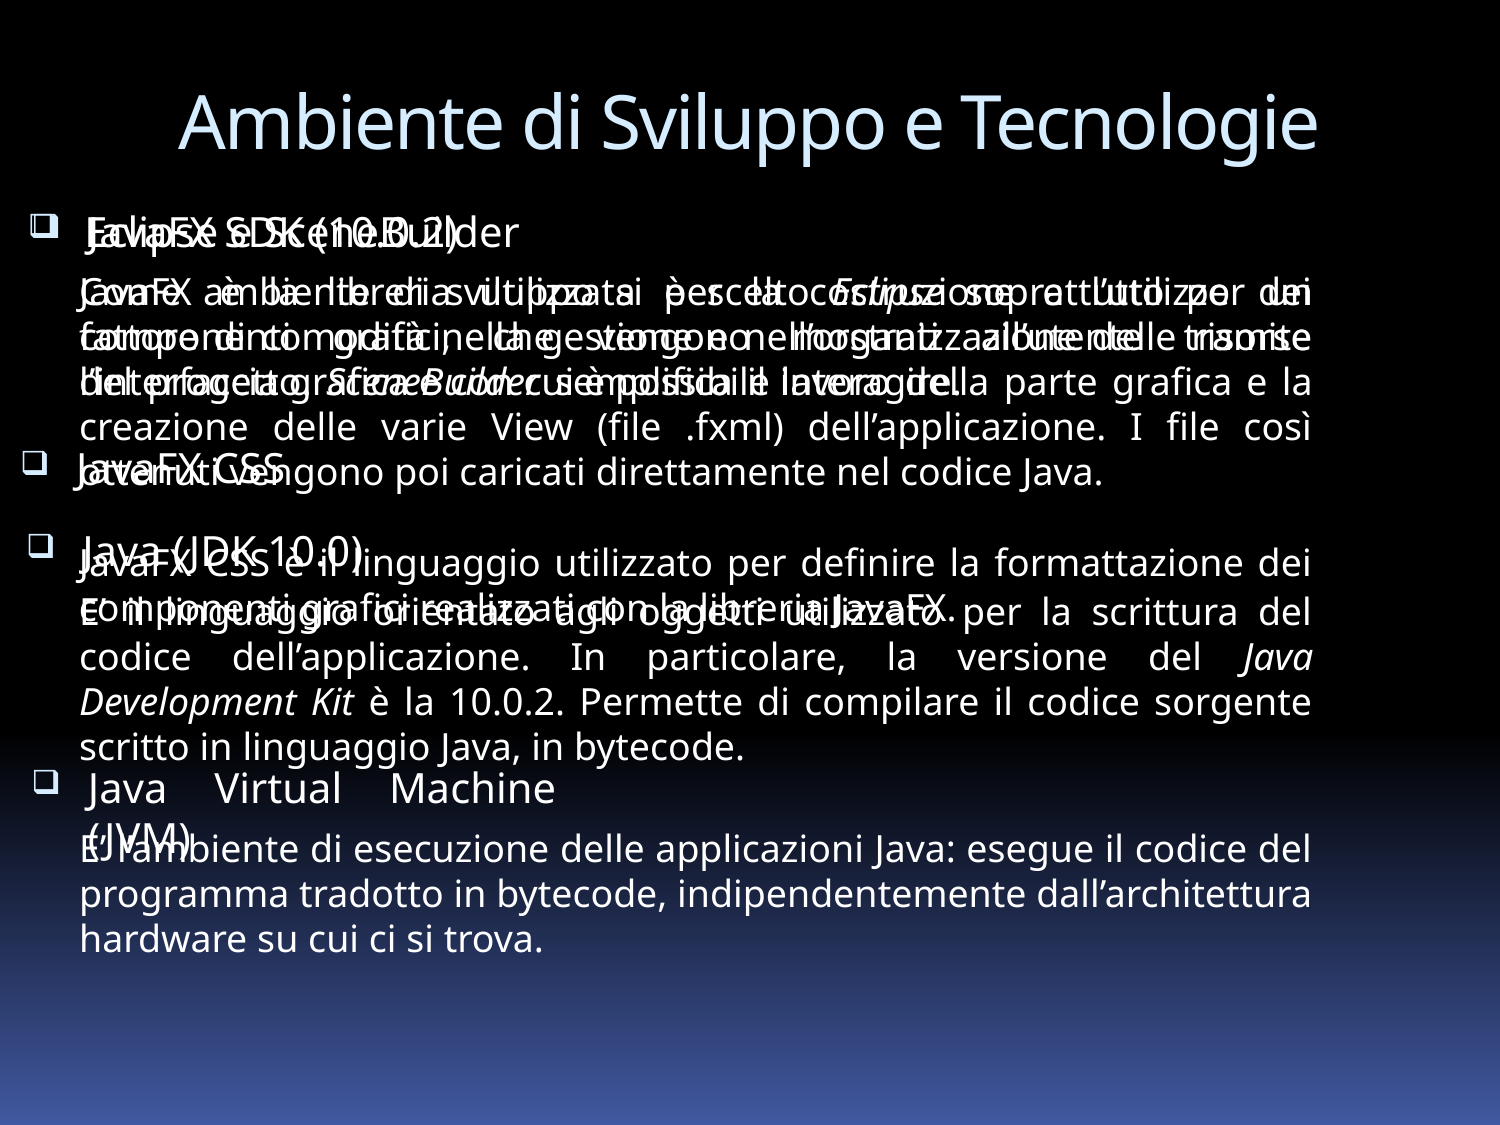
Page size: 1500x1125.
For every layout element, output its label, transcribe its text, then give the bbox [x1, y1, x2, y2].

text_box Ambiente di Sviluppo e Tecnologie [112, 67, 1388, 173]
text_box Come ambiente di sviluppo si è scelto Eclipse soprattutto per un fattore di comodità nella gestione e nell’organizzazione delle risorse del progetto. SceneBuilder semplifica il lavoro della parte grafica e la creazione delle varie View (file .fxml) dell’applicazione. I file così ottenuti vengono poi caricati direttamente nel codice Java. [53, 260, 1328, 504]
text_box E’ il linguaggio orientato agli oggetti utilizzato per la scrittura del codice dell’applicazione. In particolare, la versione del Java Development Kit è la 10.0.2. Permette di compilare il codice sorgente scritto in linguaggio Java, in bytecode. [53, 580, 1328, 740]
text_box Java (JDK 10.0) [0, 517, 566, 599]
text_box Java Virtual Machine (JVM) [5, 754, 571, 835]
text_box JavaFX CSS [0, 434, 560, 516]
text_box JavaFX CSS è il linguaggio utilizzato per definire la formattazione dei componenti grafici realizzati con la libreria JavaFX. [566, 531, 1328, 580]
text_box E’ l’ambiente di esecuzione delle applicazioni Java: esegue il codice del programma tradotto in bytecode, indipendentemente dall’architettura hardware su cui ci si trova. [53, 817, 1328, 976]
text_box Eclipse e SceneBuilder [2, 198, 568, 280]
